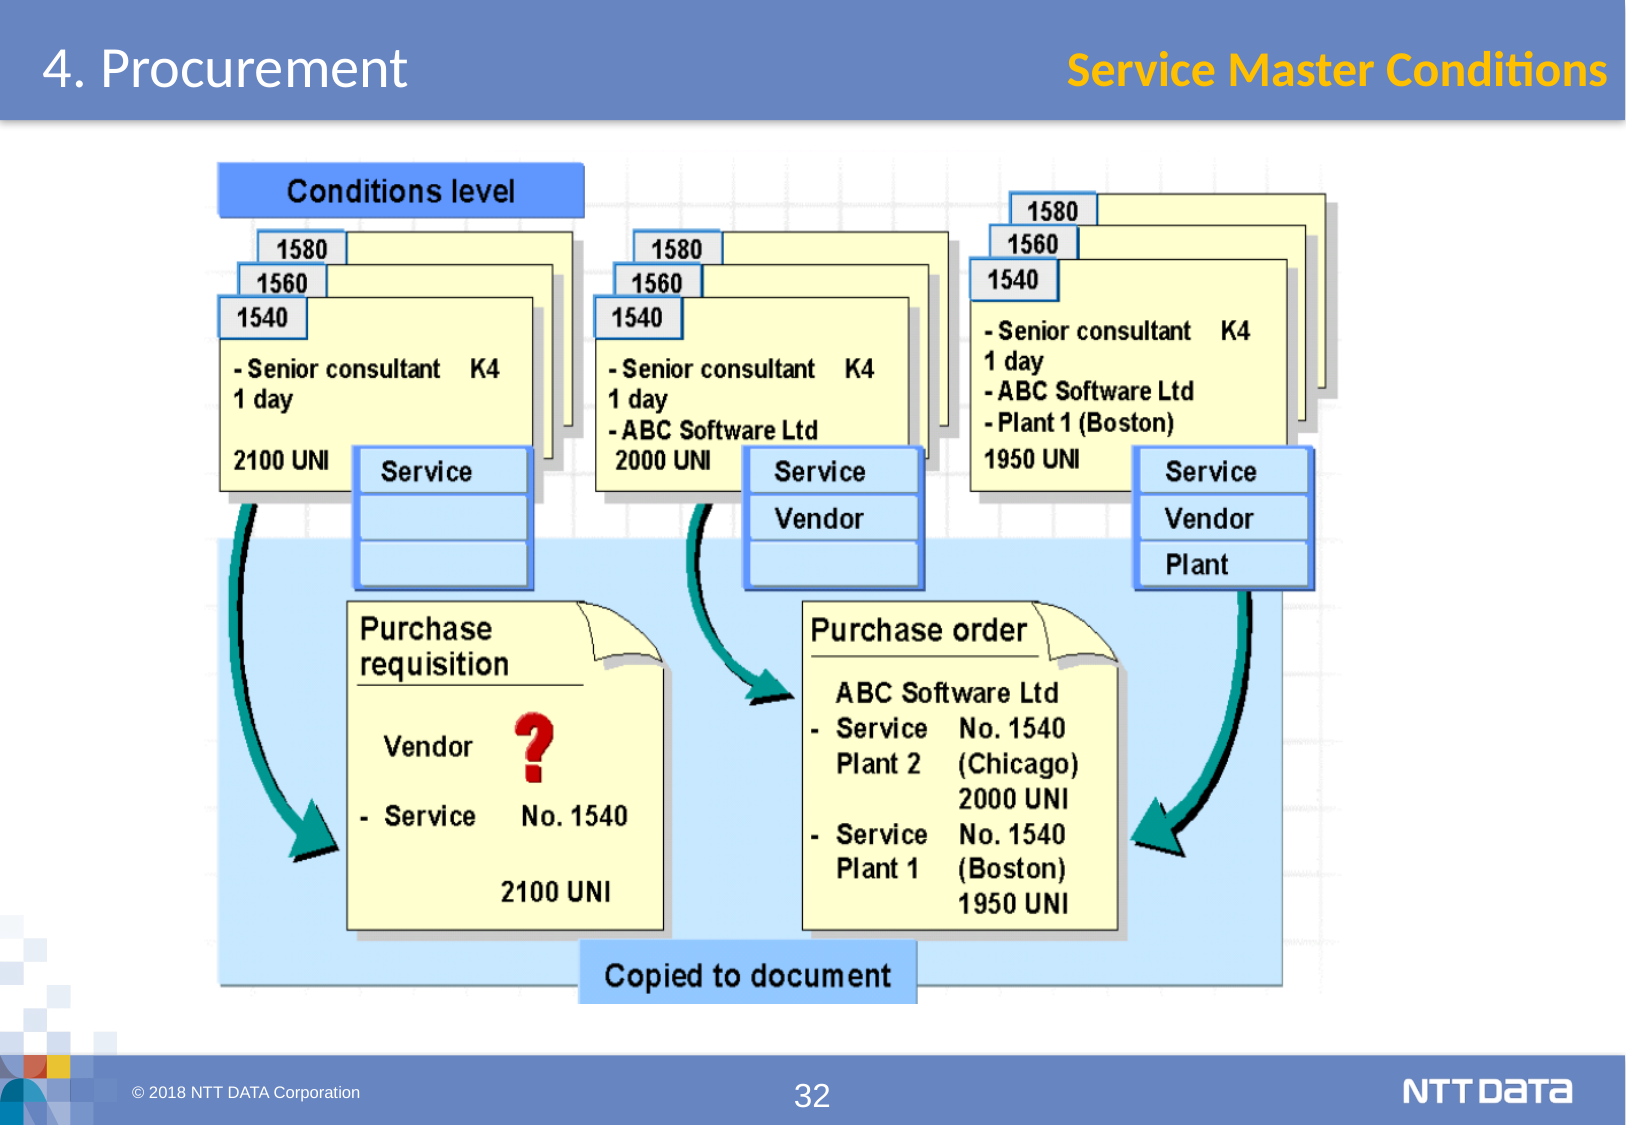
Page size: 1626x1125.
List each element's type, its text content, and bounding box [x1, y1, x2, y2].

picture [204, 149, 1344, 1005]
list 4. Procurement [28, 0, 1599, 119]
picture [0, 915, 117, 1125]
picture [1391, 1066, 1585, 1116]
text_box Service Master Conditions [1013, 2, 1624, 121]
